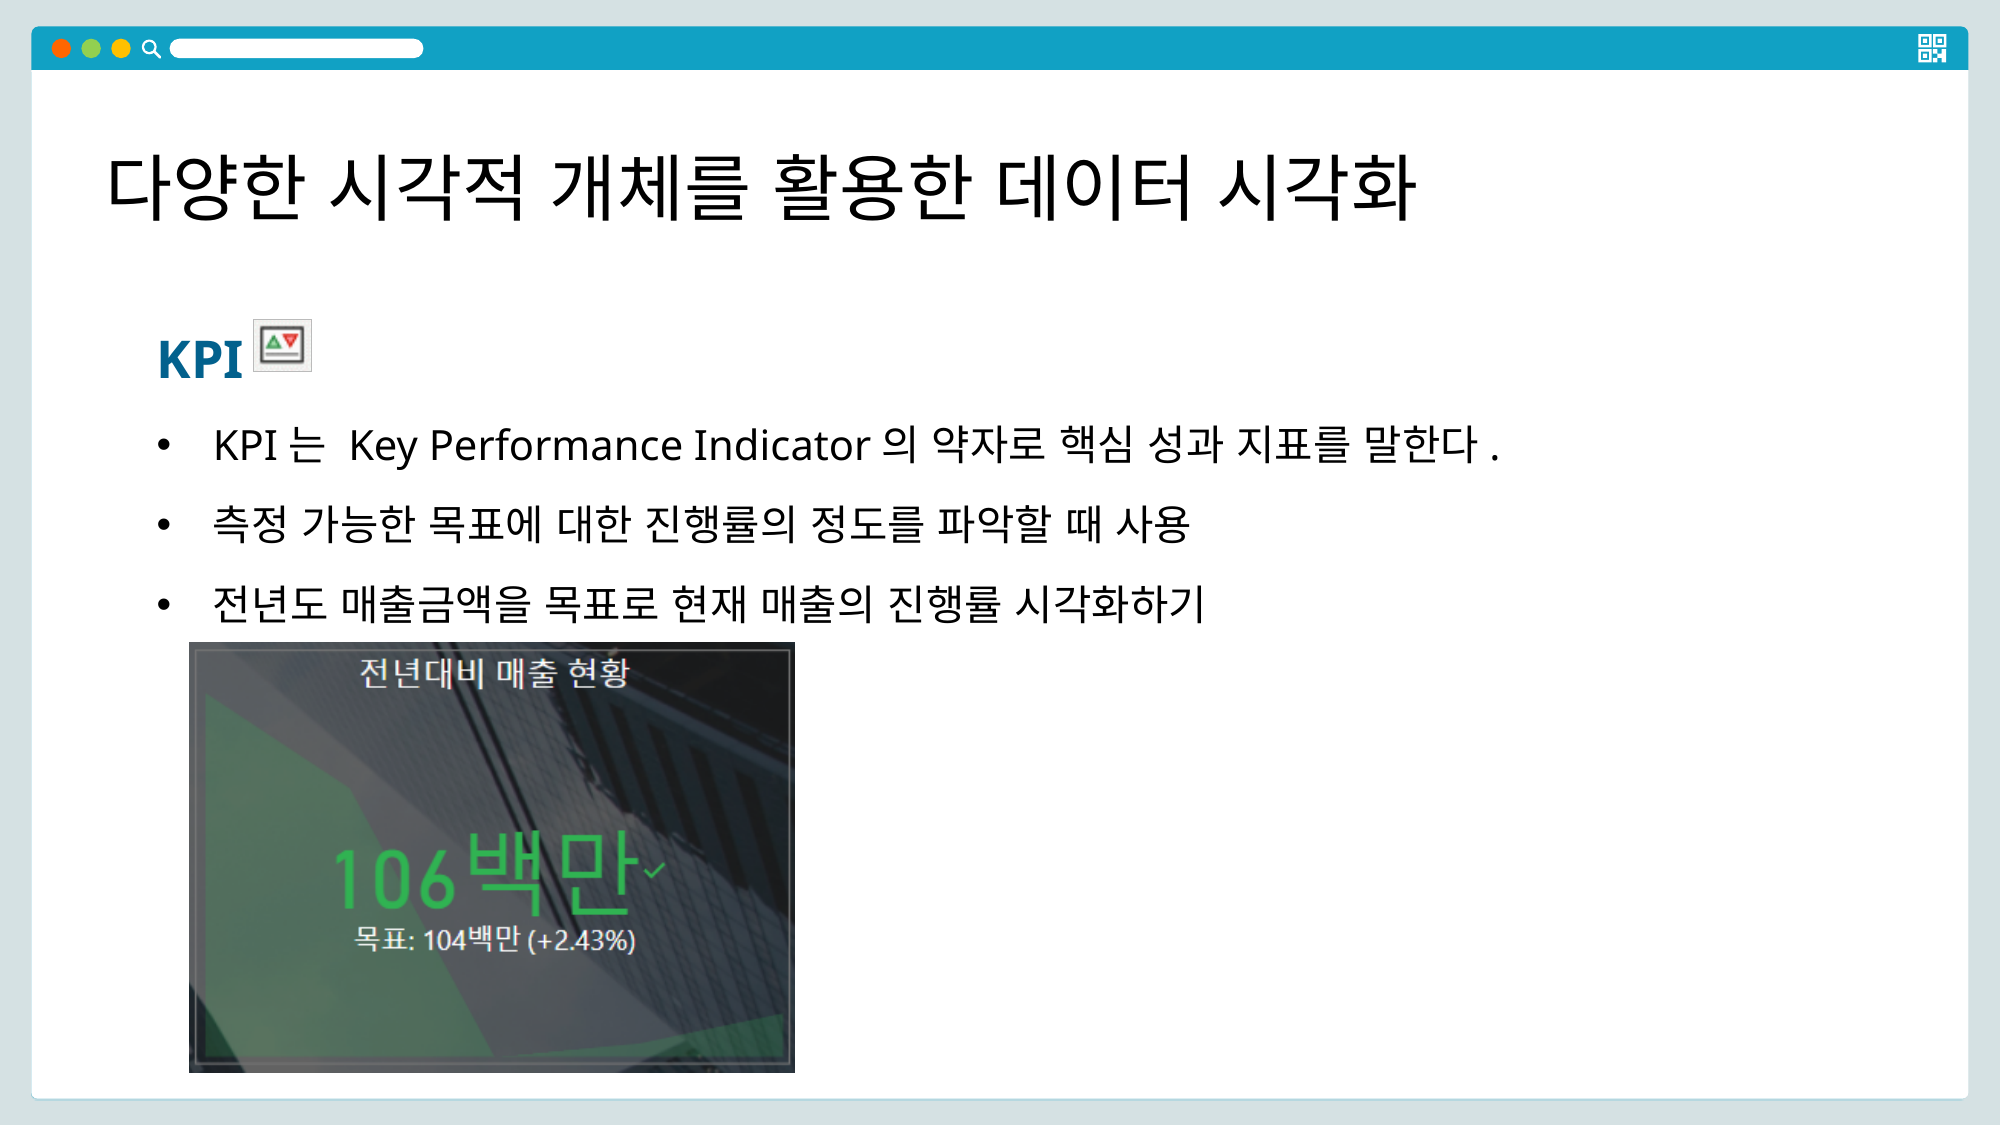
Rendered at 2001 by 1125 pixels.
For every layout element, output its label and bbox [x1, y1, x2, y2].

text_box [31, 26, 1969, 1099]
picture [253, 319, 312, 372]
picture [189, 642, 795, 1073]
